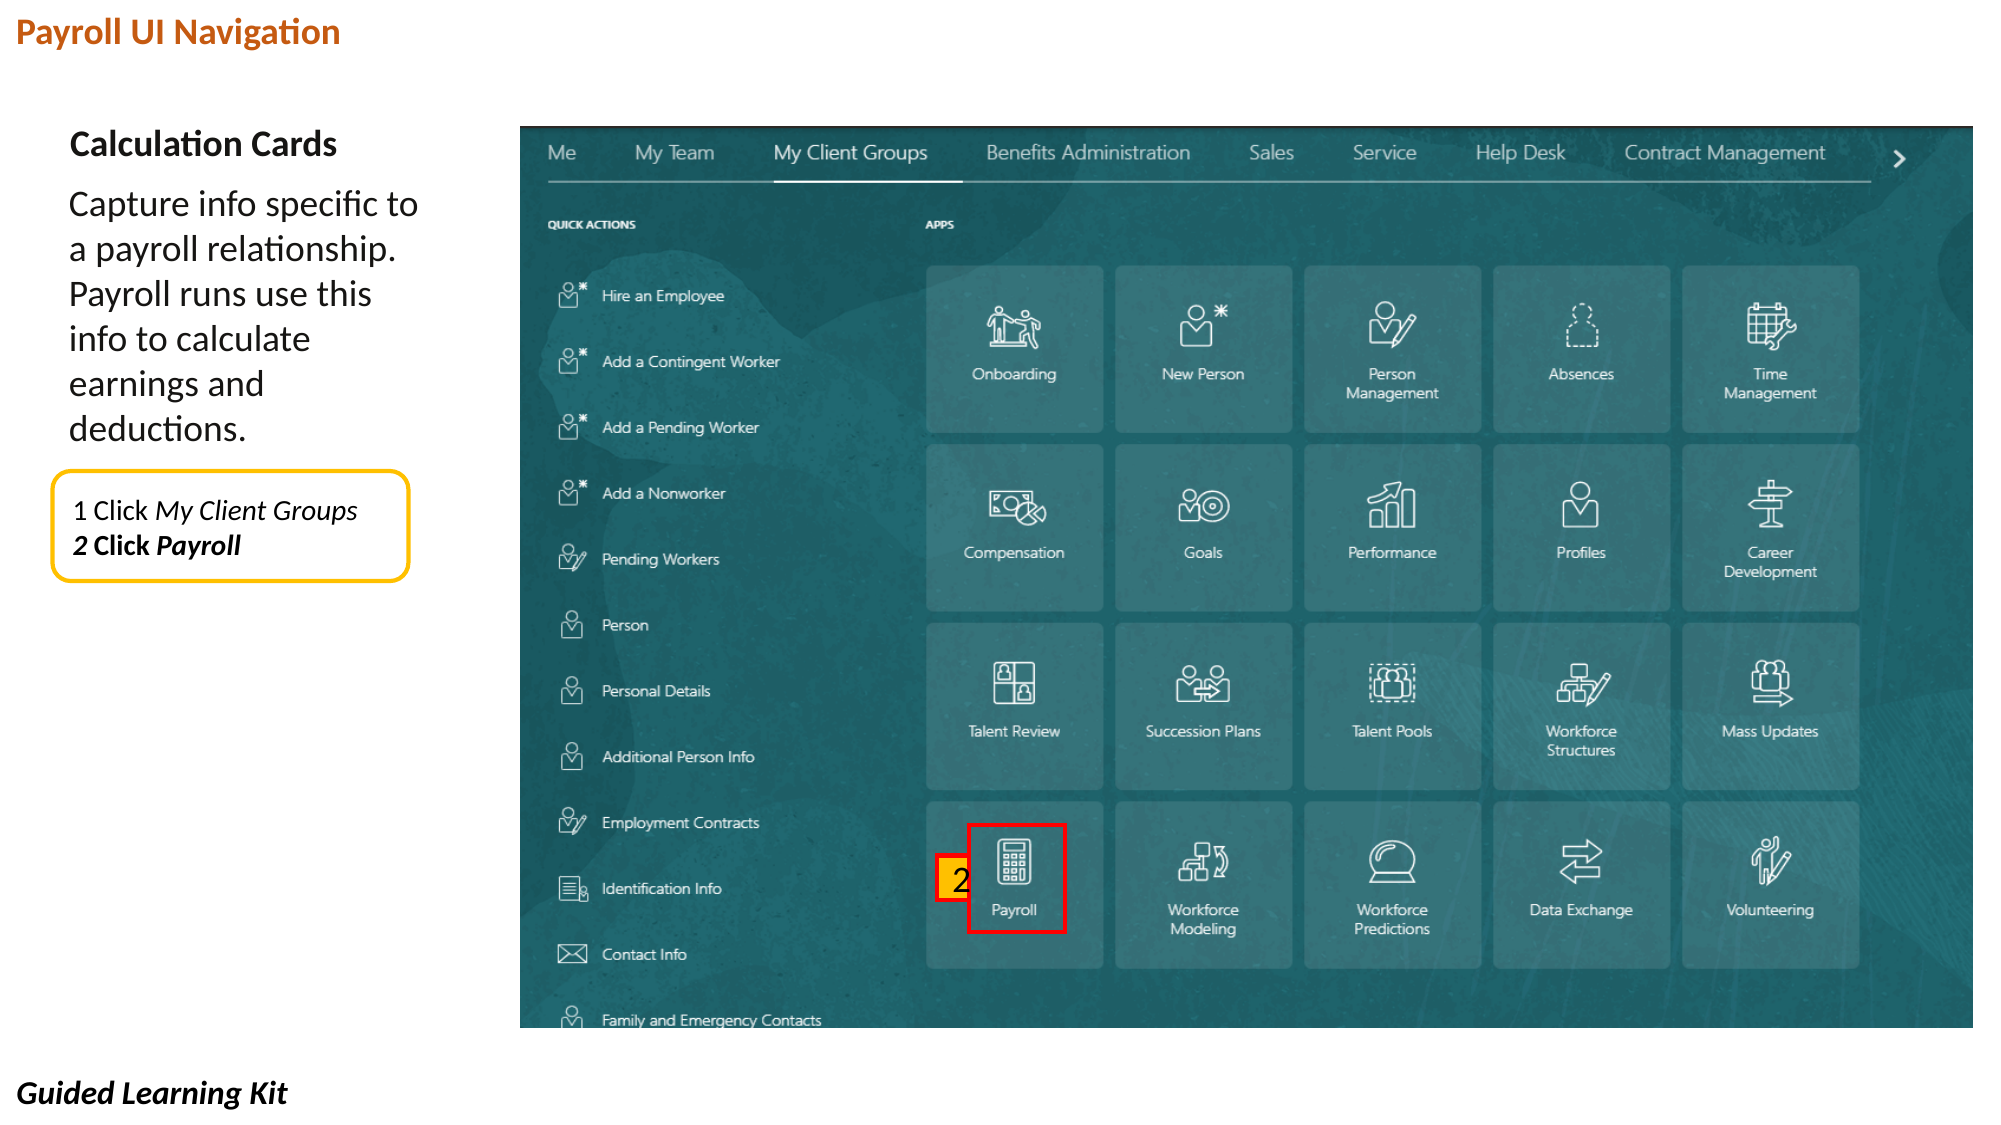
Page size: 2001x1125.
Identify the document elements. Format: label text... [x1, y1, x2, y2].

text_box Capture info specific to a payroll relationship. Payroll runs use this info to calculate earnings and deductions. [54, 171, 452, 457]
text_box Payroll UI Navigation [1, 0, 357, 60]
text_box Guided Learning Kit [1, 1064, 303, 1119]
picture [520, 126, 1973, 1028]
text_box Calculation Cards [55, 111, 353, 172]
text_box 1 Click My Client Groups 2 Click Payroll [51, 469, 410, 583]
